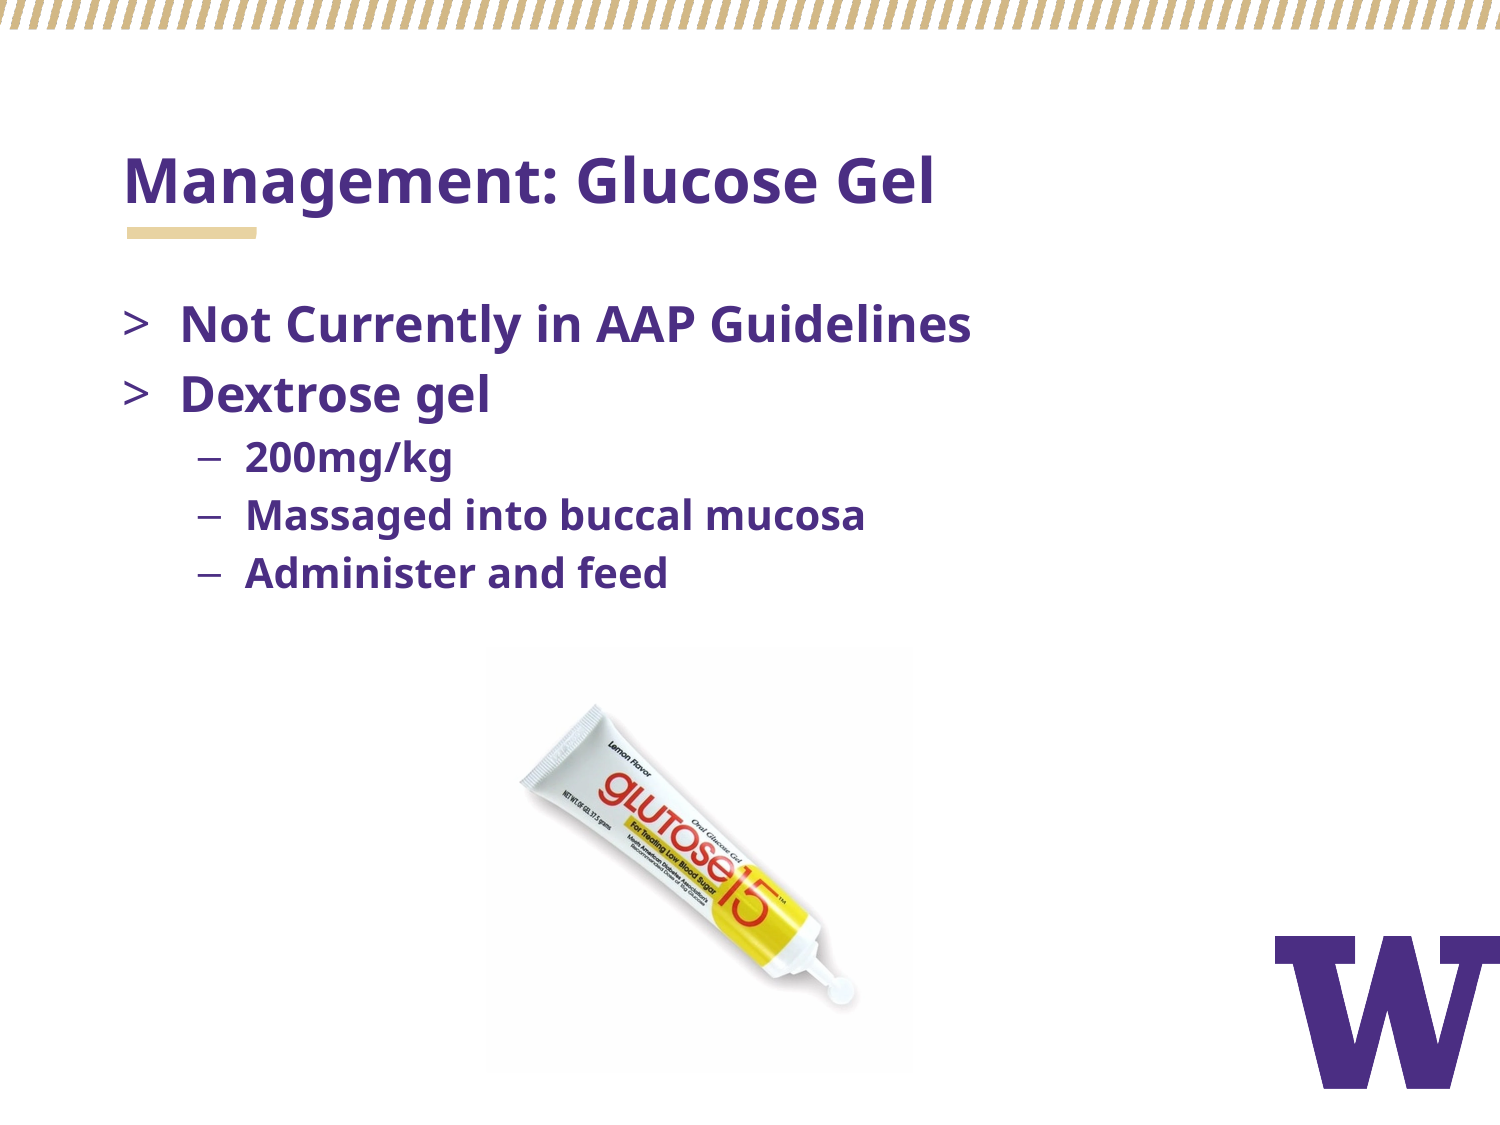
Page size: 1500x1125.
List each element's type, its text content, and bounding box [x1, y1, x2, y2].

picture [486, 647, 913, 1073]
picture [1275, 936, 1500, 1089]
title Management: Glucose Gel [108, 60, 1453, 224]
list Not Currently in AAP Guidelines Dextrose gel 200mg/kg Massaged into buccal mucosa Administer and feed [108, 284, 1453, 893]
picture [0, 0, 1500, 33]
